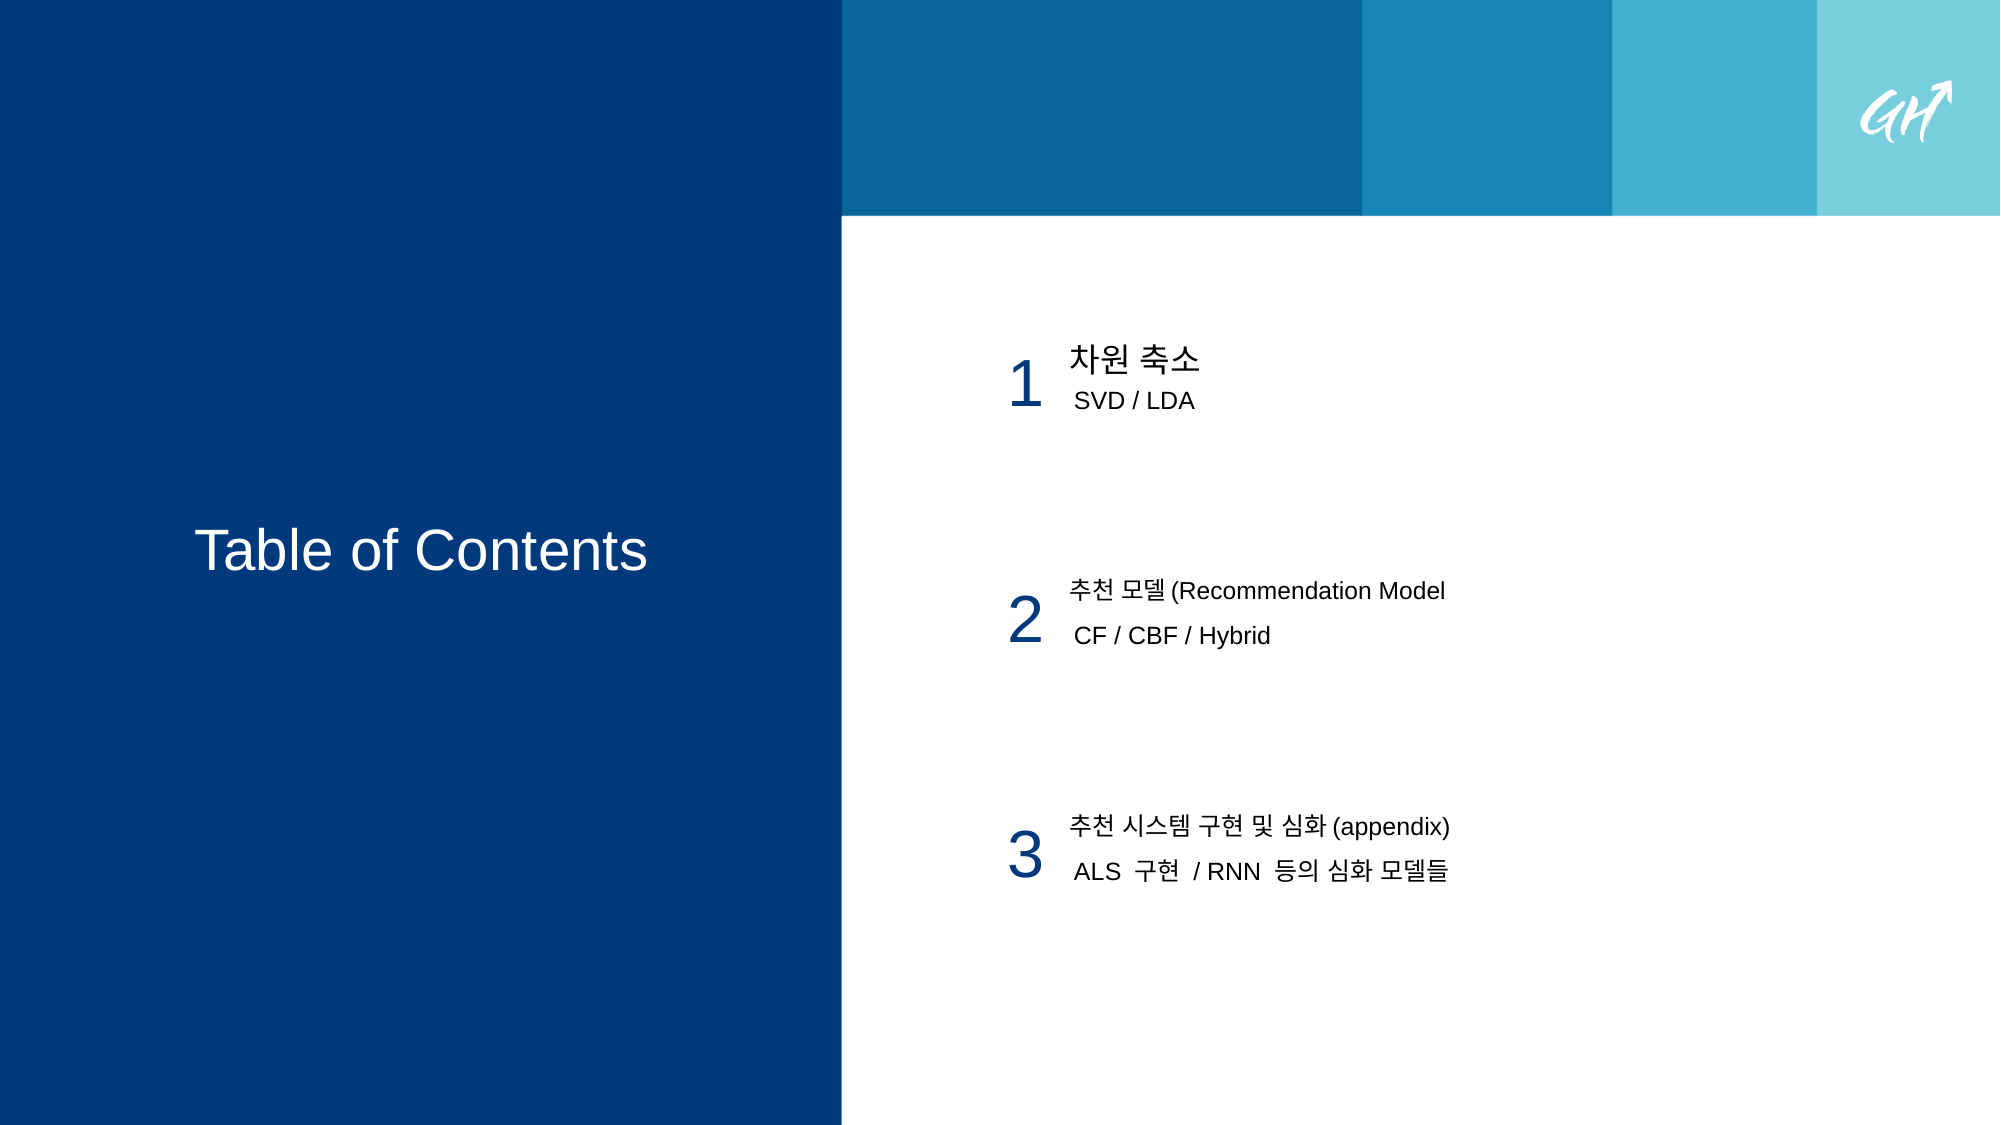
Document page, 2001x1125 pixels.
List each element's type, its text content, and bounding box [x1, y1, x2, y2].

title Table of Contents [137, 438, 707, 657]
list 차원 축소 [1054, 331, 1505, 392]
list 추천 시스템 구현 및 심화(appendix) [1057, 803, 1505, 863]
list CF / CBF / Hybrid [1058, 612, 1495, 675]
list 2 [992, 567, 1057, 675]
list SVD / LDA [1058, 376, 1495, 439]
list 3 [992, 803, 1057, 910]
list ALS 구현 / RNN 등의 심화 모델들 [1058, 847, 1495, 910]
list 1 [992, 332, 1057, 439]
list 추천 모델(Recommendation Model [1057, 567, 1795, 613]
picture [0, 0, 2000, 1125]
